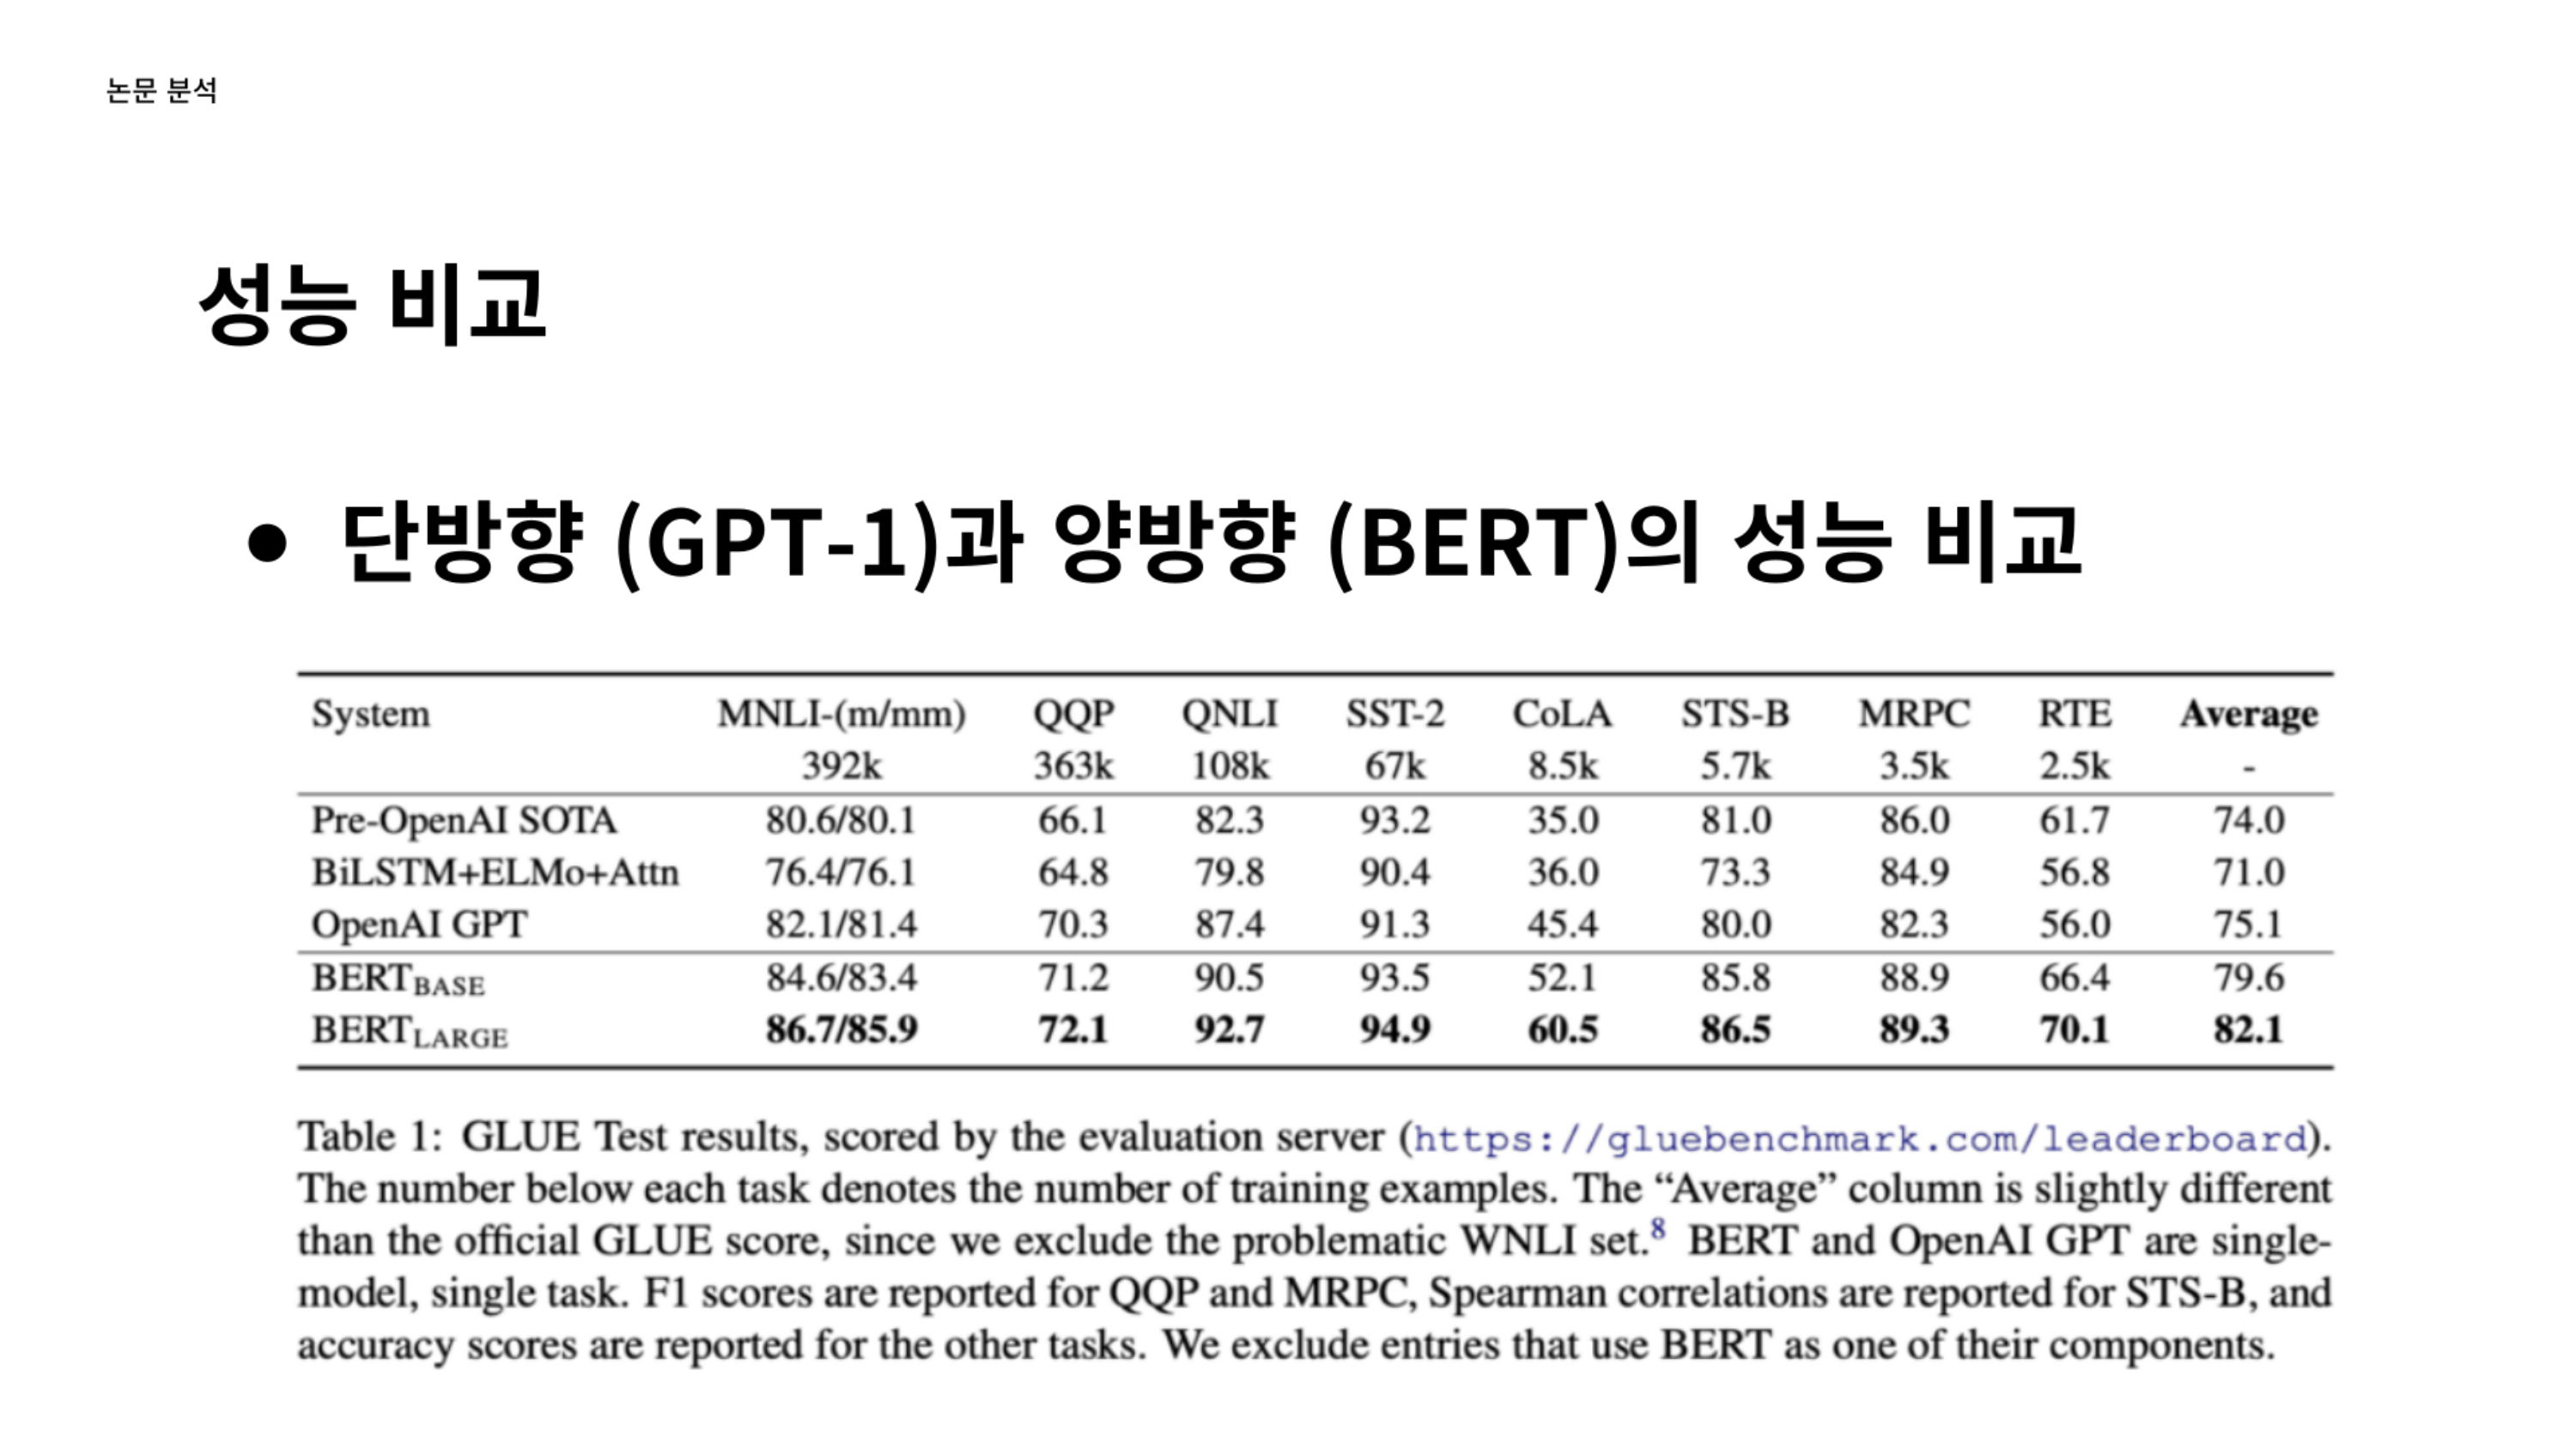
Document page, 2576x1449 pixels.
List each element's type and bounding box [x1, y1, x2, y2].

text_box [284, 652, 2349, 1383]
picture [167, 207, 2193, 688]
picture [98, 62, 246, 137]
